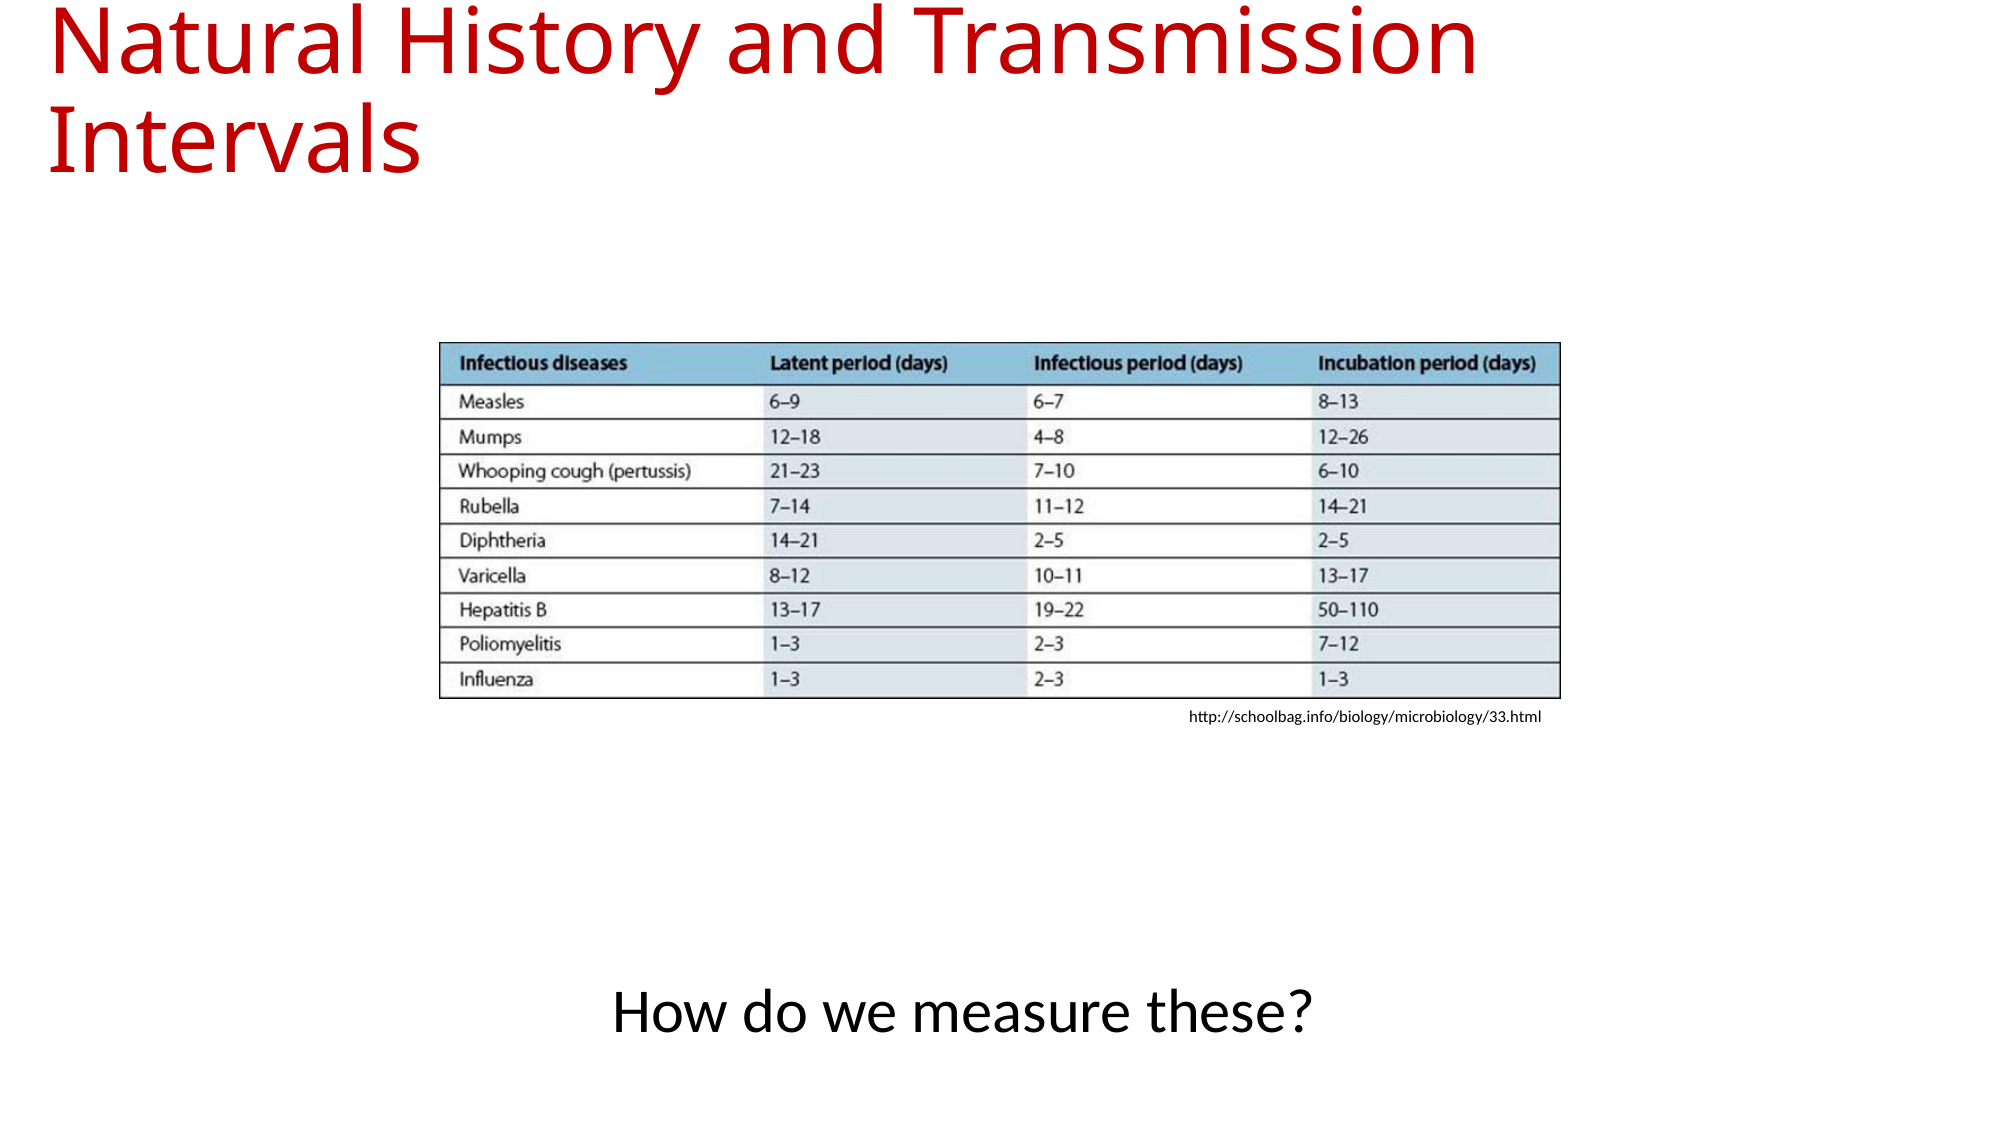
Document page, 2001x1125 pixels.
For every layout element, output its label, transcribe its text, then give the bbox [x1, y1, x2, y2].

text_box How do we measure these? [597, 962, 1745, 1053]
text_box http://schoolbag.info/biology/microbiology/33.html [1174, 699, 1558, 733]
title Natural History and Transmission Intervals [32, 0, 1758, 203]
picture [439, 342, 1561, 699]
